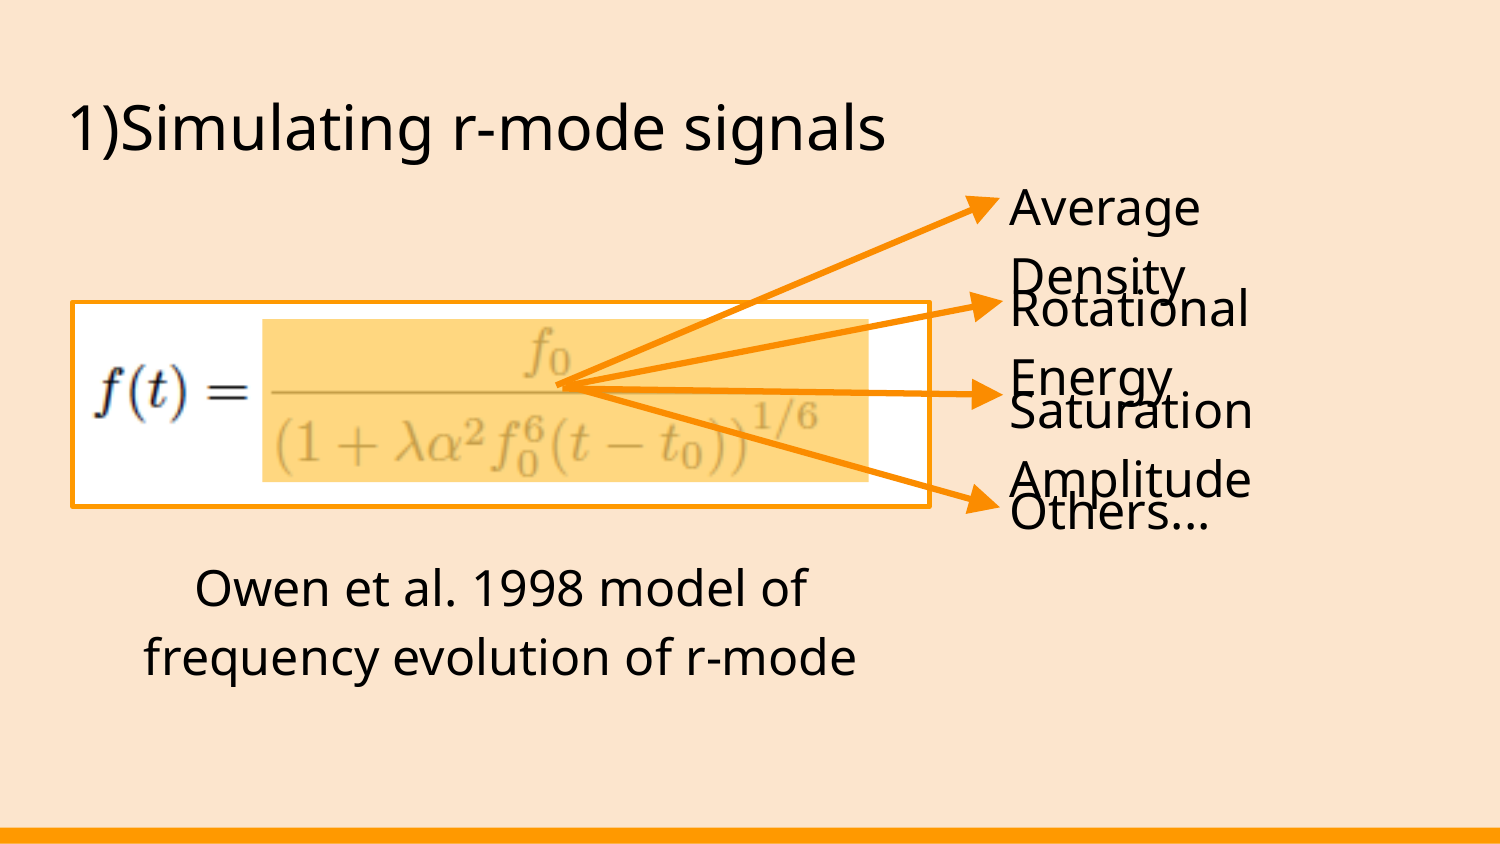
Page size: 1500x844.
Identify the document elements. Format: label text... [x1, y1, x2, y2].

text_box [565, 385, 1001, 508]
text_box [555, 197, 1001, 386]
subtitle Saturation Amplitude [1004, 354, 1500, 432]
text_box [568, 300, 1004, 386]
subtitle Average Density [994, 174, 1403, 230]
title 1)Simulating r-mode signals [51, 72, 1449, 174]
picture [74, 303, 565, 505]
subtitle Owen et al. 1998 model of frequency evolution of r-mode [68, 532, 934, 611]
subtitle Rotational Energy [1004, 252, 1439, 331]
subtitle Others... [994, 455, 1403, 533]
